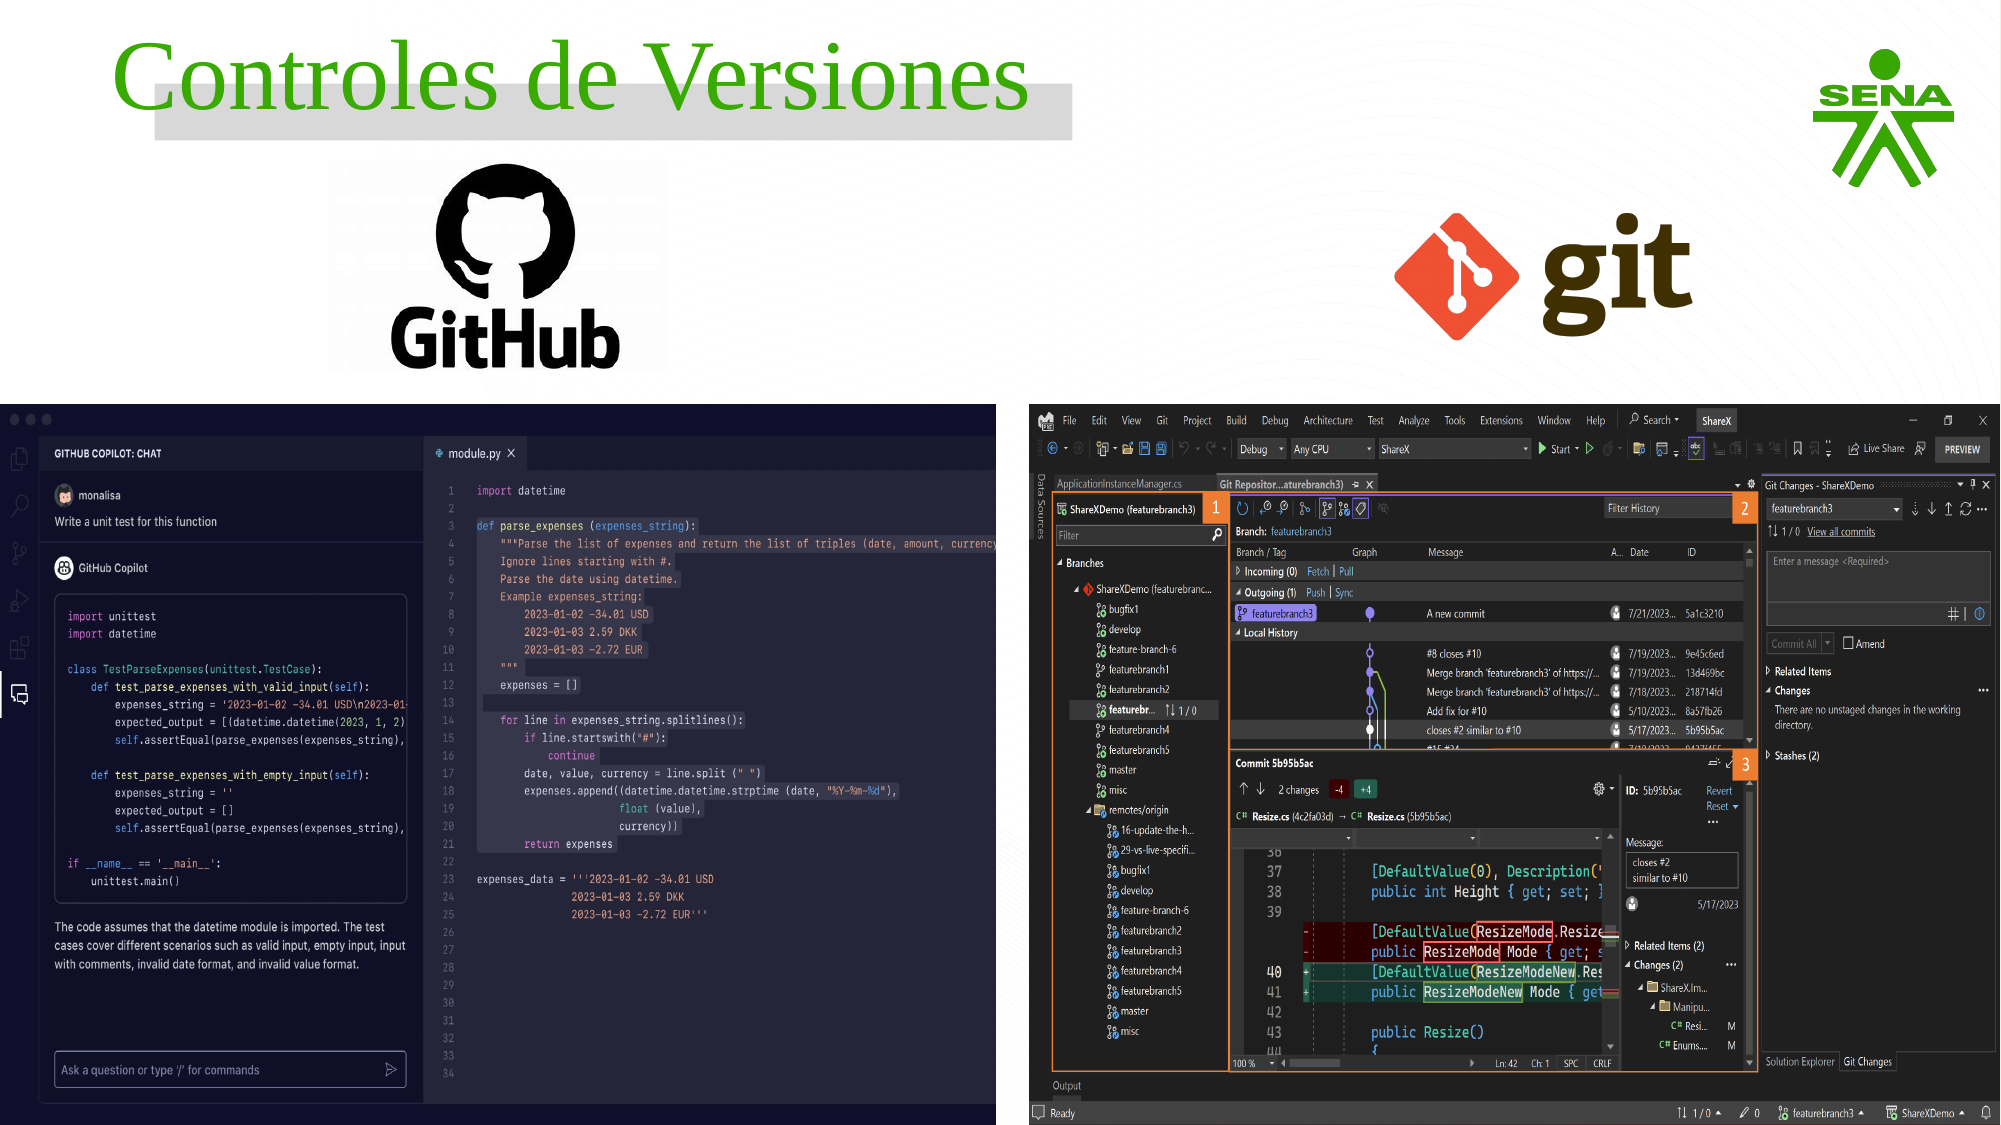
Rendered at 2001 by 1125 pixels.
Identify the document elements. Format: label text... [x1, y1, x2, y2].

text_box [154, 127, 1073, 141]
text_box Controles de Versiones [96, 15, 1536, 127]
picture [0, 0, 2001, 1125]
